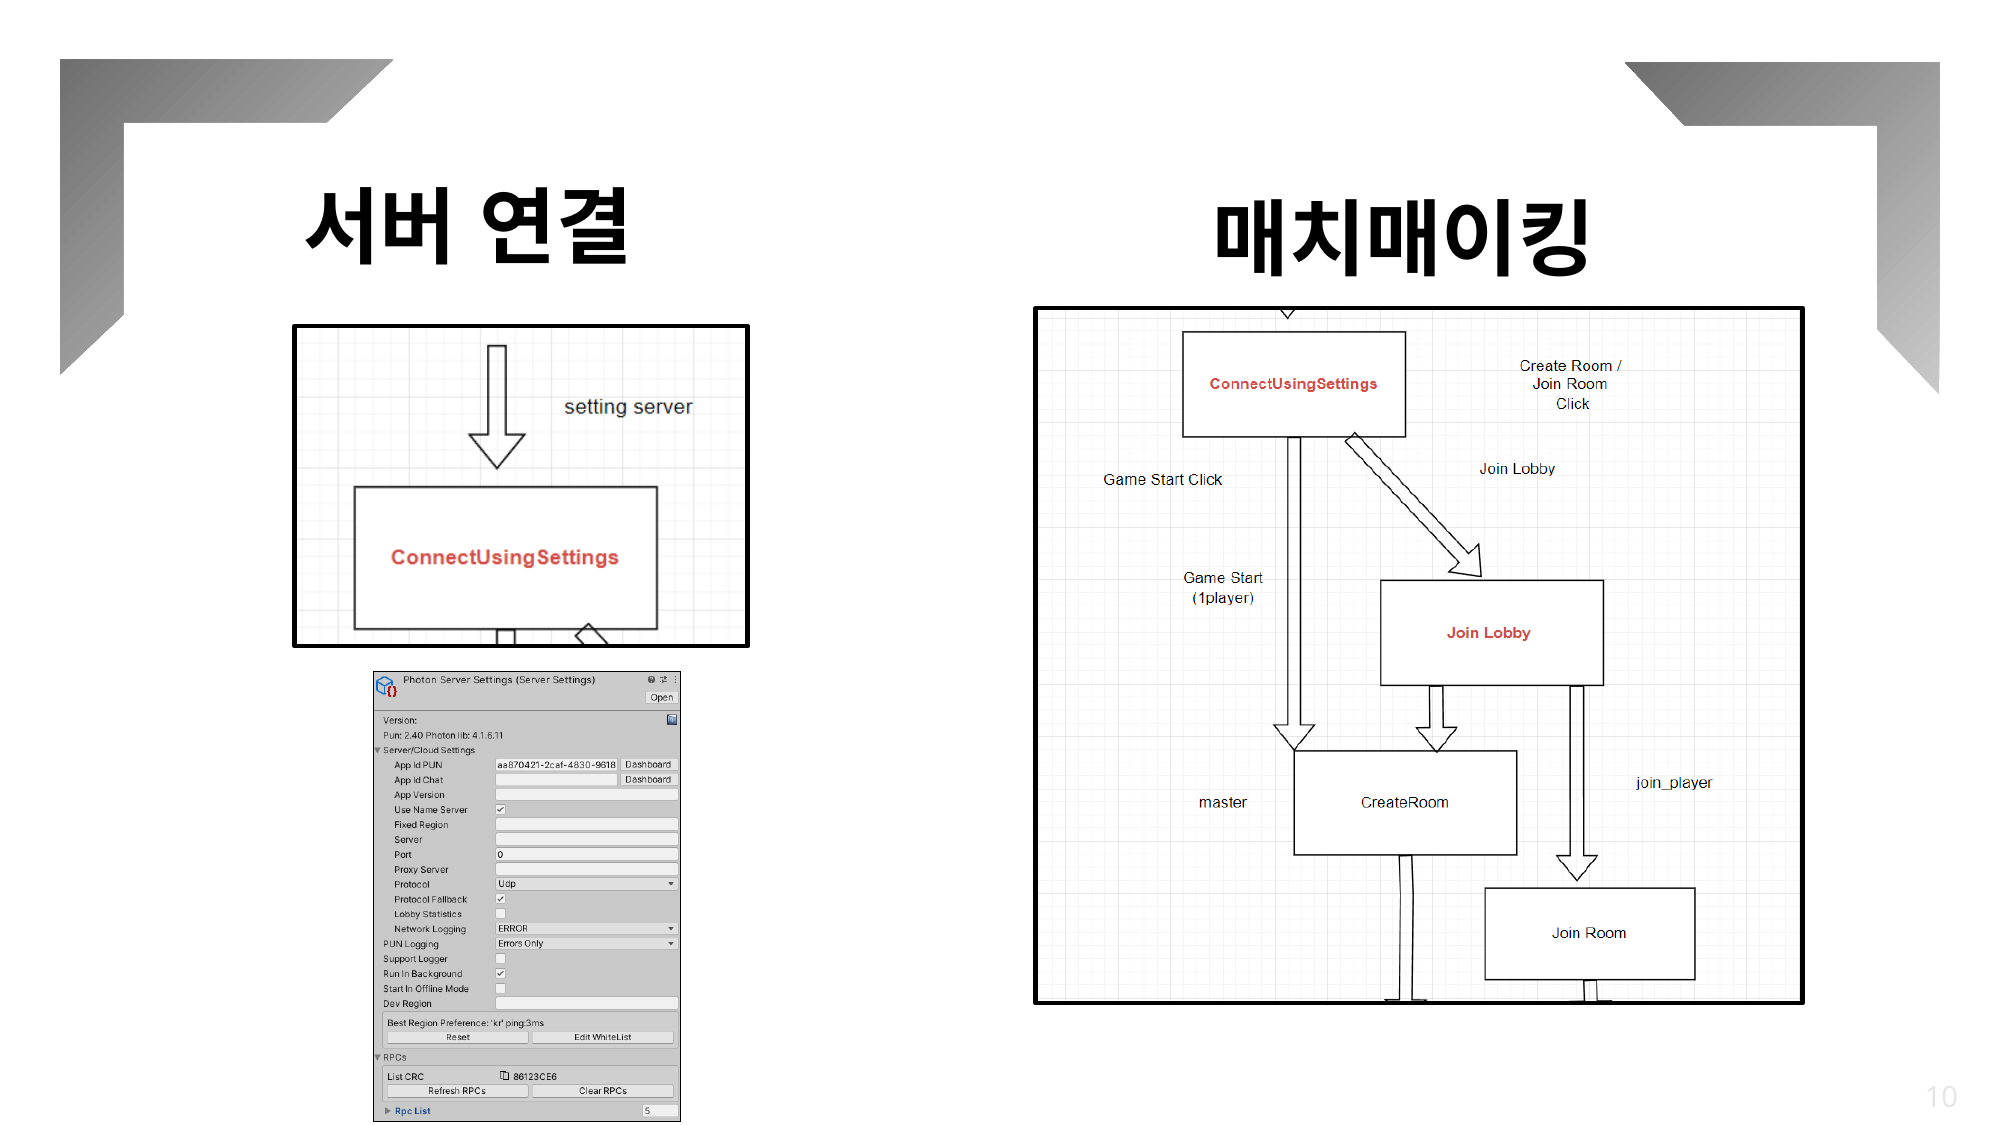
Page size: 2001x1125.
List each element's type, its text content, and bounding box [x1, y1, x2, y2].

title 서버 연결 [288, 160, 764, 296]
text_box [60, 59, 393, 375]
picture [1037, 310, 1801, 1001]
picture [296, 328, 746, 644]
text_box [1625, 62, 1940, 395]
picture [373, 671, 681, 1122]
text_box 매치매이킹 [1197, 179, 1673, 294]
